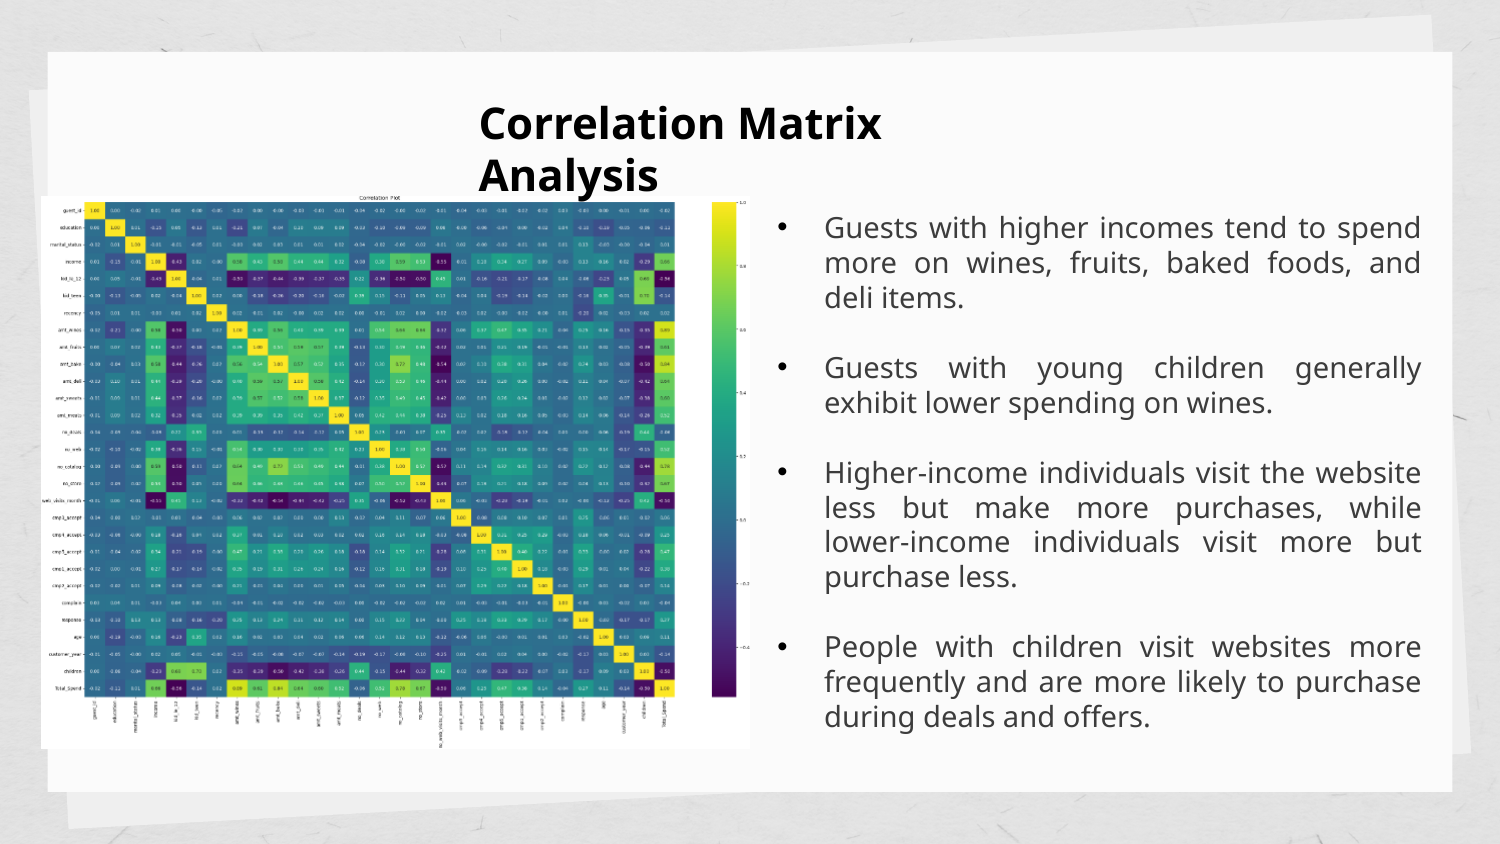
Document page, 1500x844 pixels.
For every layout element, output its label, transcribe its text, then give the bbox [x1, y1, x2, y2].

text_box Guests with higher incomes tend to spend more on wines, fruits, baked foods, and deli items. Guests with young children generally exhibit lower spending on wines. Higher-income individuals visit the website less but make more purchases, while lower-income individuals visit more but purchase less. People with children visit websites more frequently and are more likely to purchase during deals and offers. [762, 166, 1437, 741]
picture [41, 195, 751, 749]
text_box Correlation Matrix Analysis [463, 88, 1088, 208]
